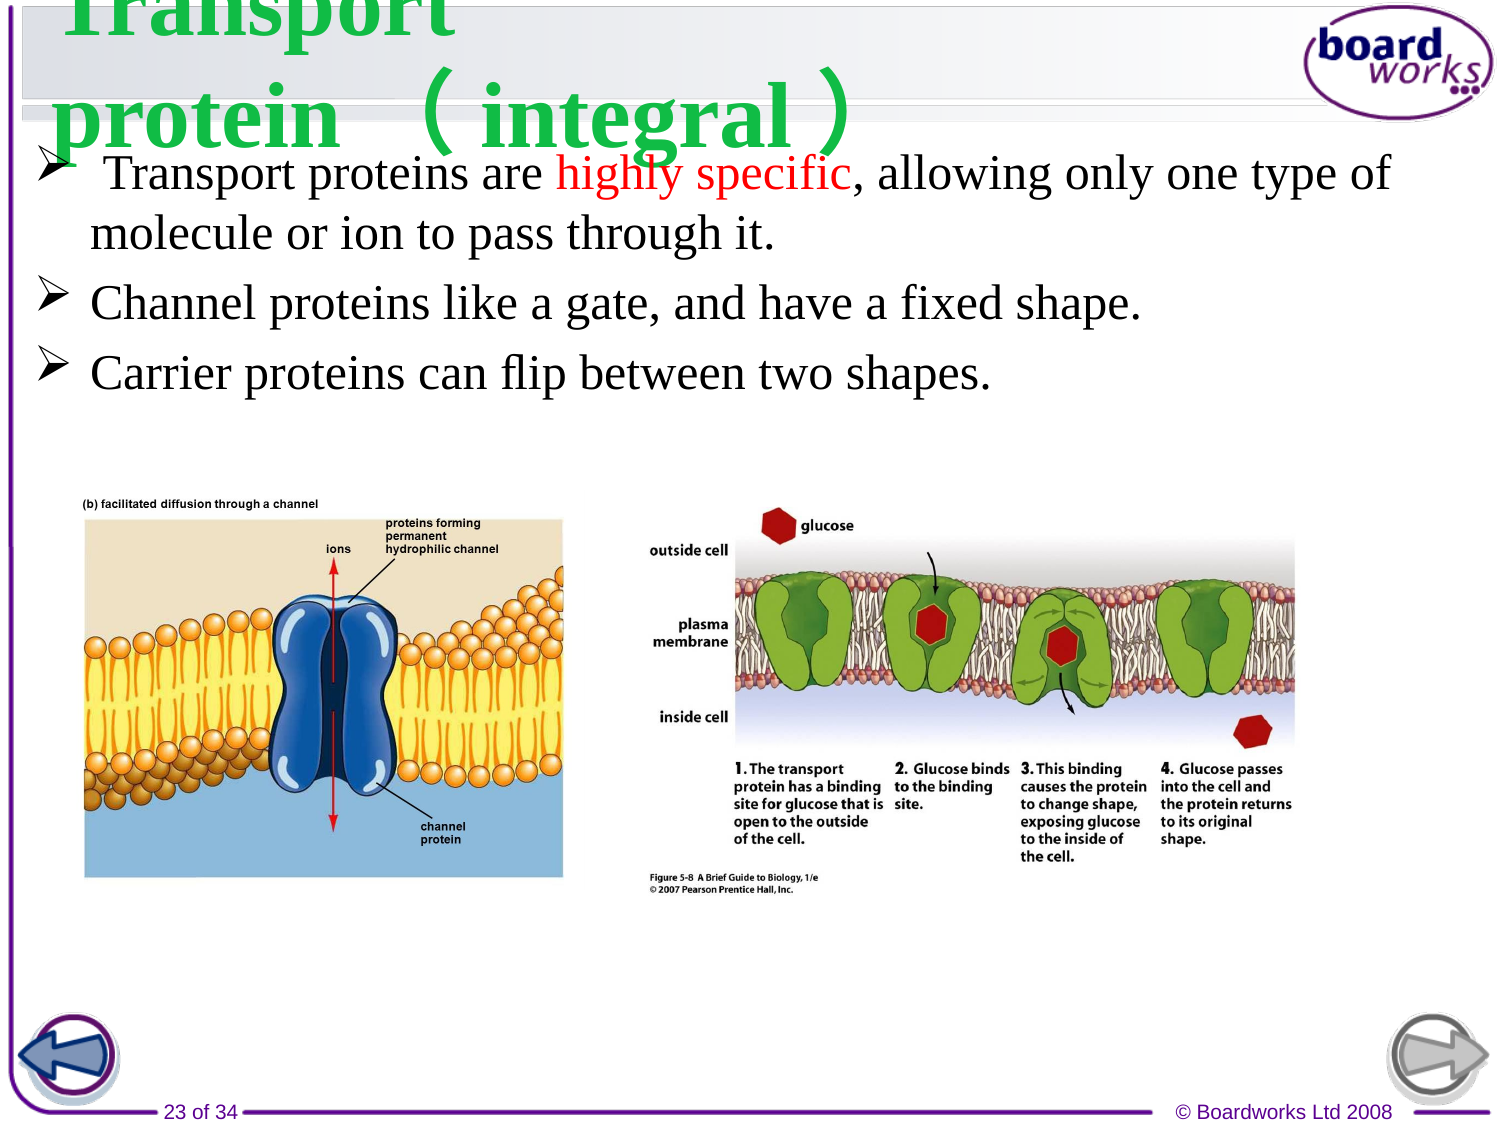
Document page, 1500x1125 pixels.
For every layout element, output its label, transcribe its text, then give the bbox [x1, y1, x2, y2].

list Transport proteins are highly specific, allowing only one type of molecule or ion to pass through it. Channel proteins like a gate, and have a fixed shape. Carrier proteins can ﬂip between two shapes. [18, 131, 1478, 666]
title Transport protein（integral） [36, 8, 1225, 100]
picture [0, 0, 1500, 1125]
